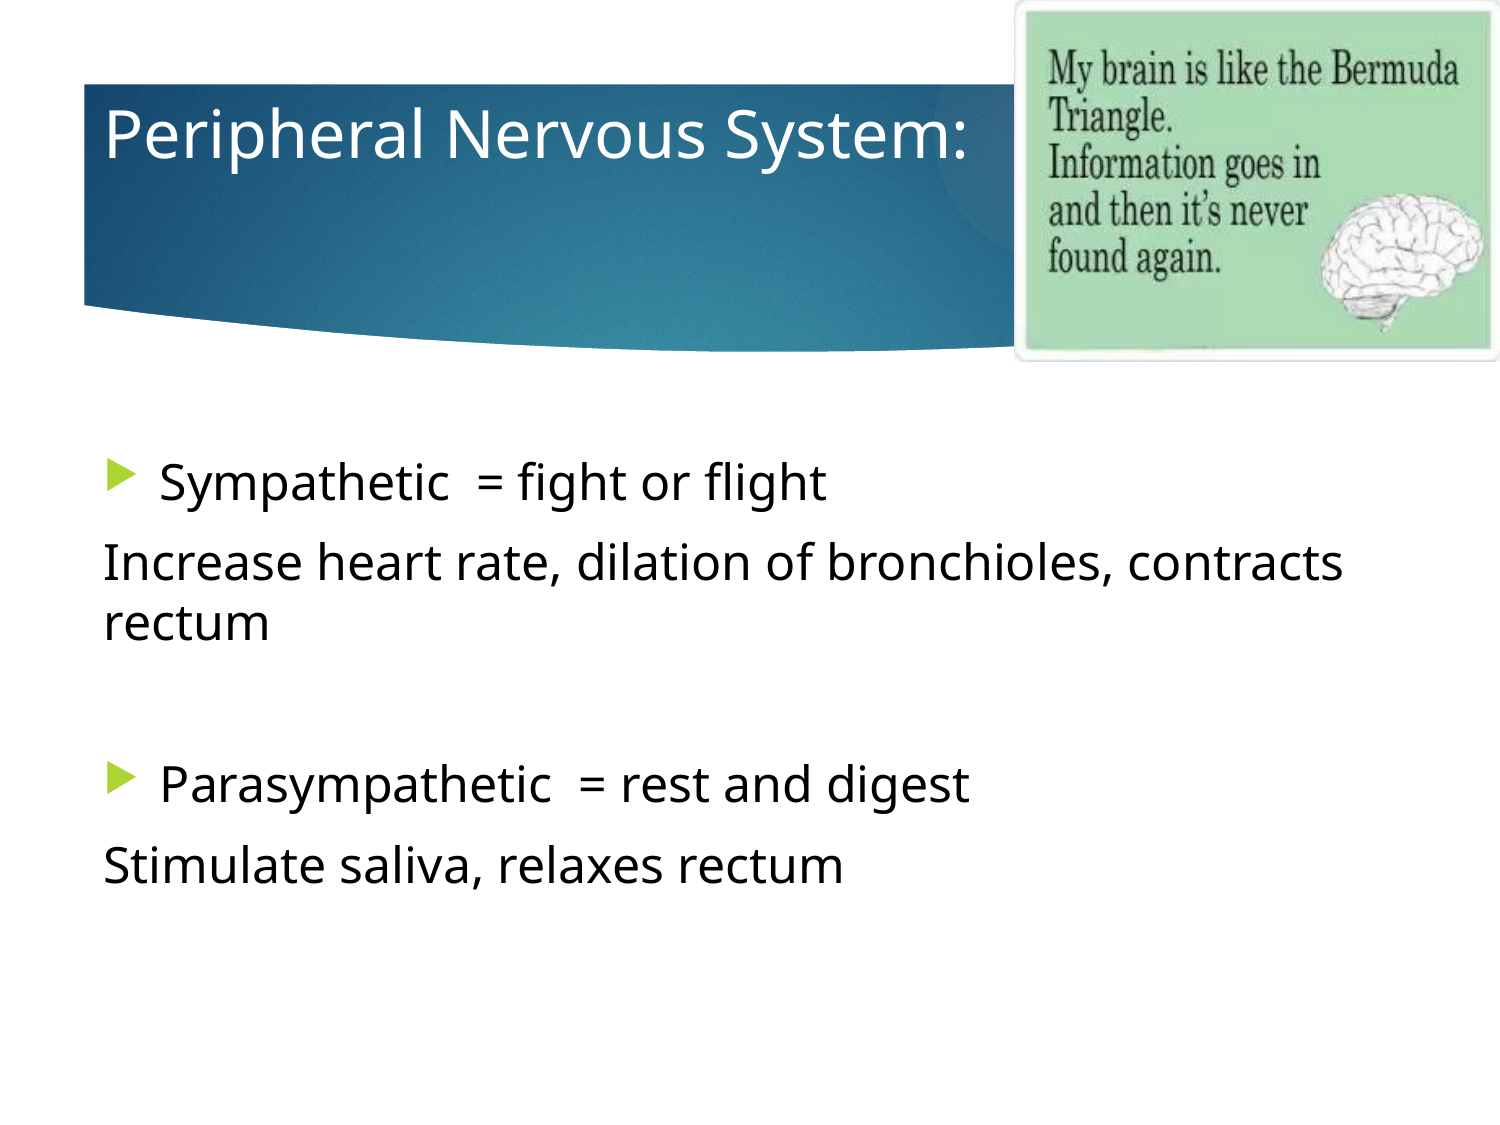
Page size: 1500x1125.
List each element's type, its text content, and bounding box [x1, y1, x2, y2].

list Sympathetic = fight or flight Increase heart rate, dilation of bronchioles, contracts rectum Parasympathetic = rest and digest Stimulate saliva, relaxes rectum [88, 361, 1400, 1083]
picture [1014, 0, 1500, 362]
title Peripheral Nervous System: [88, 78, 1008, 266]
